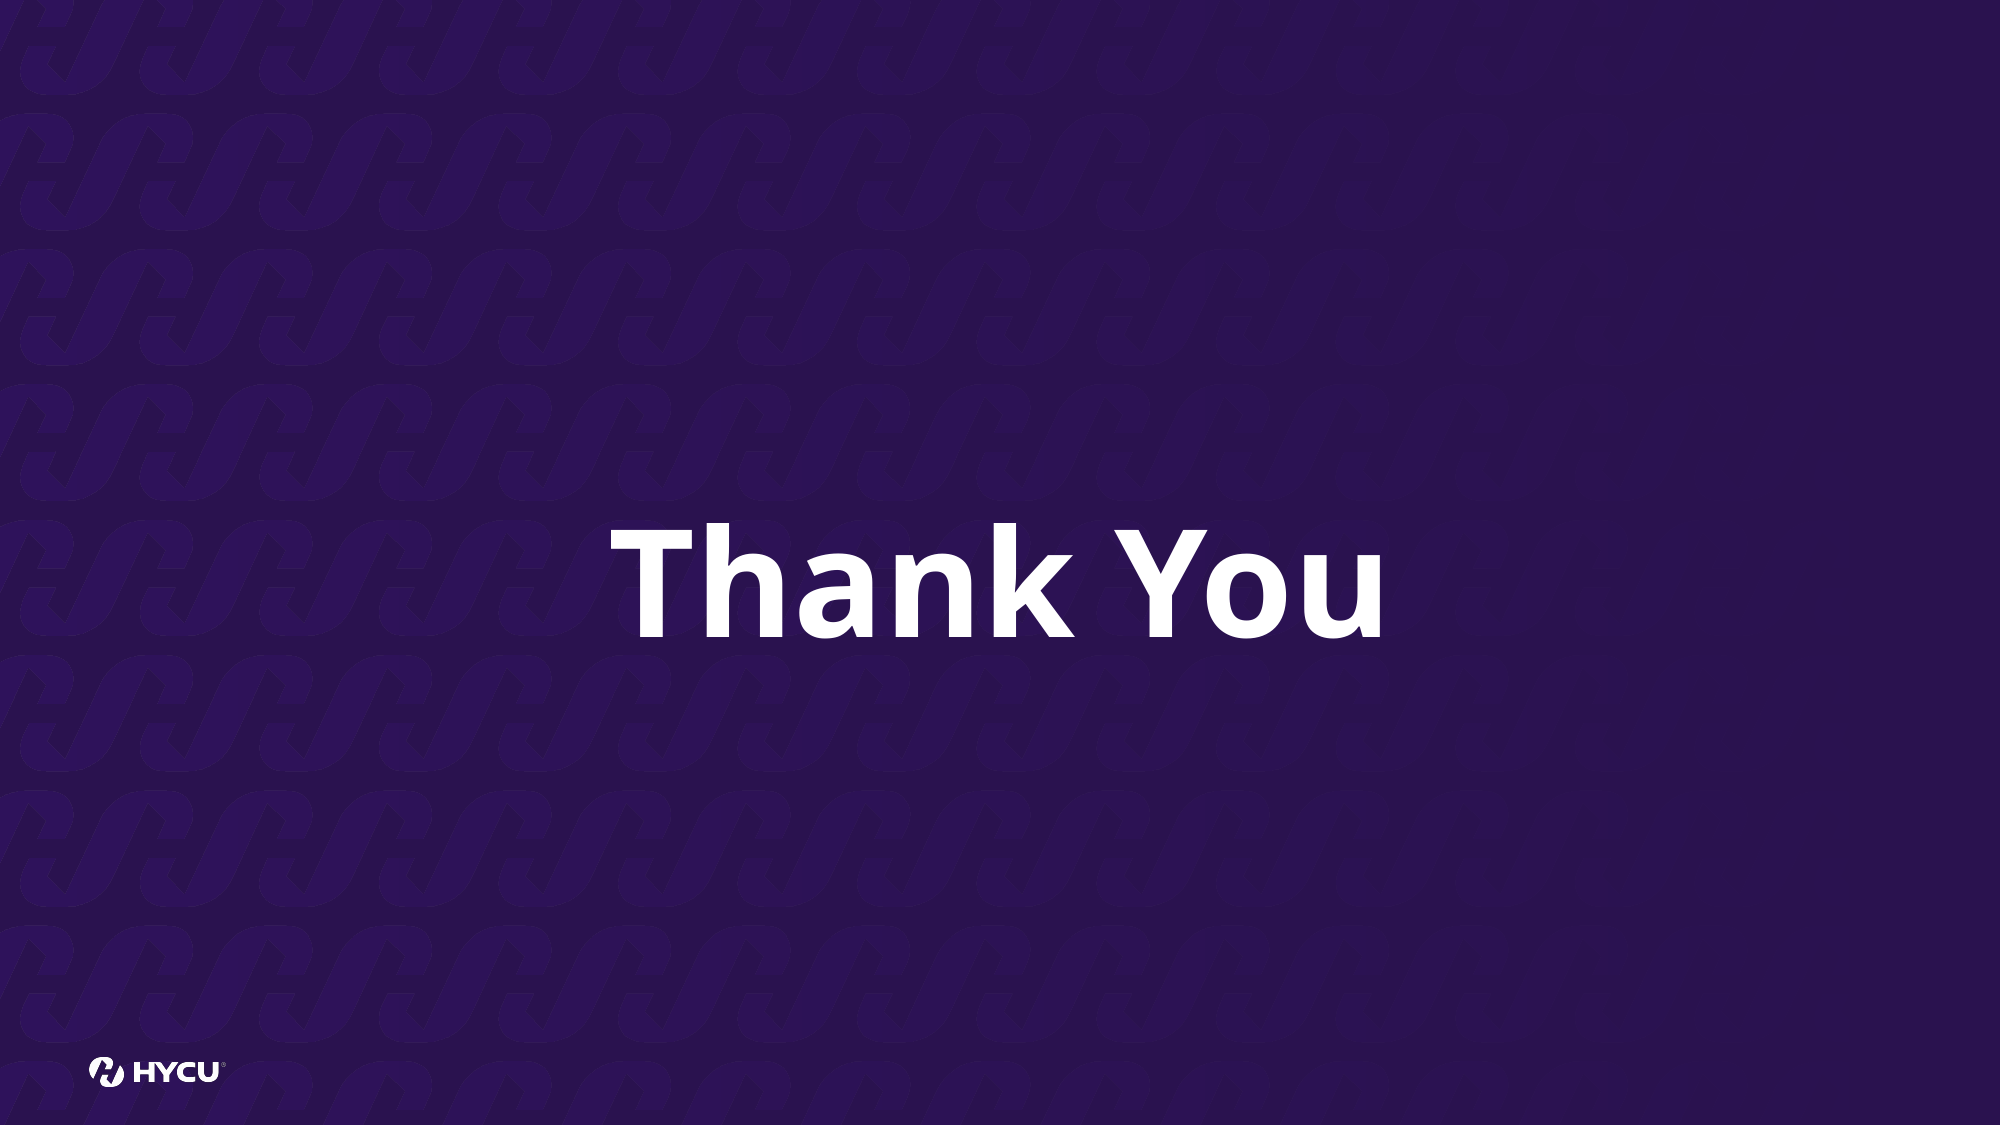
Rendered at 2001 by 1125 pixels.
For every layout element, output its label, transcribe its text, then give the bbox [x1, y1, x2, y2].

title Thank You [141, 470, 1859, 683]
picture [89, 1057, 226, 1087]
